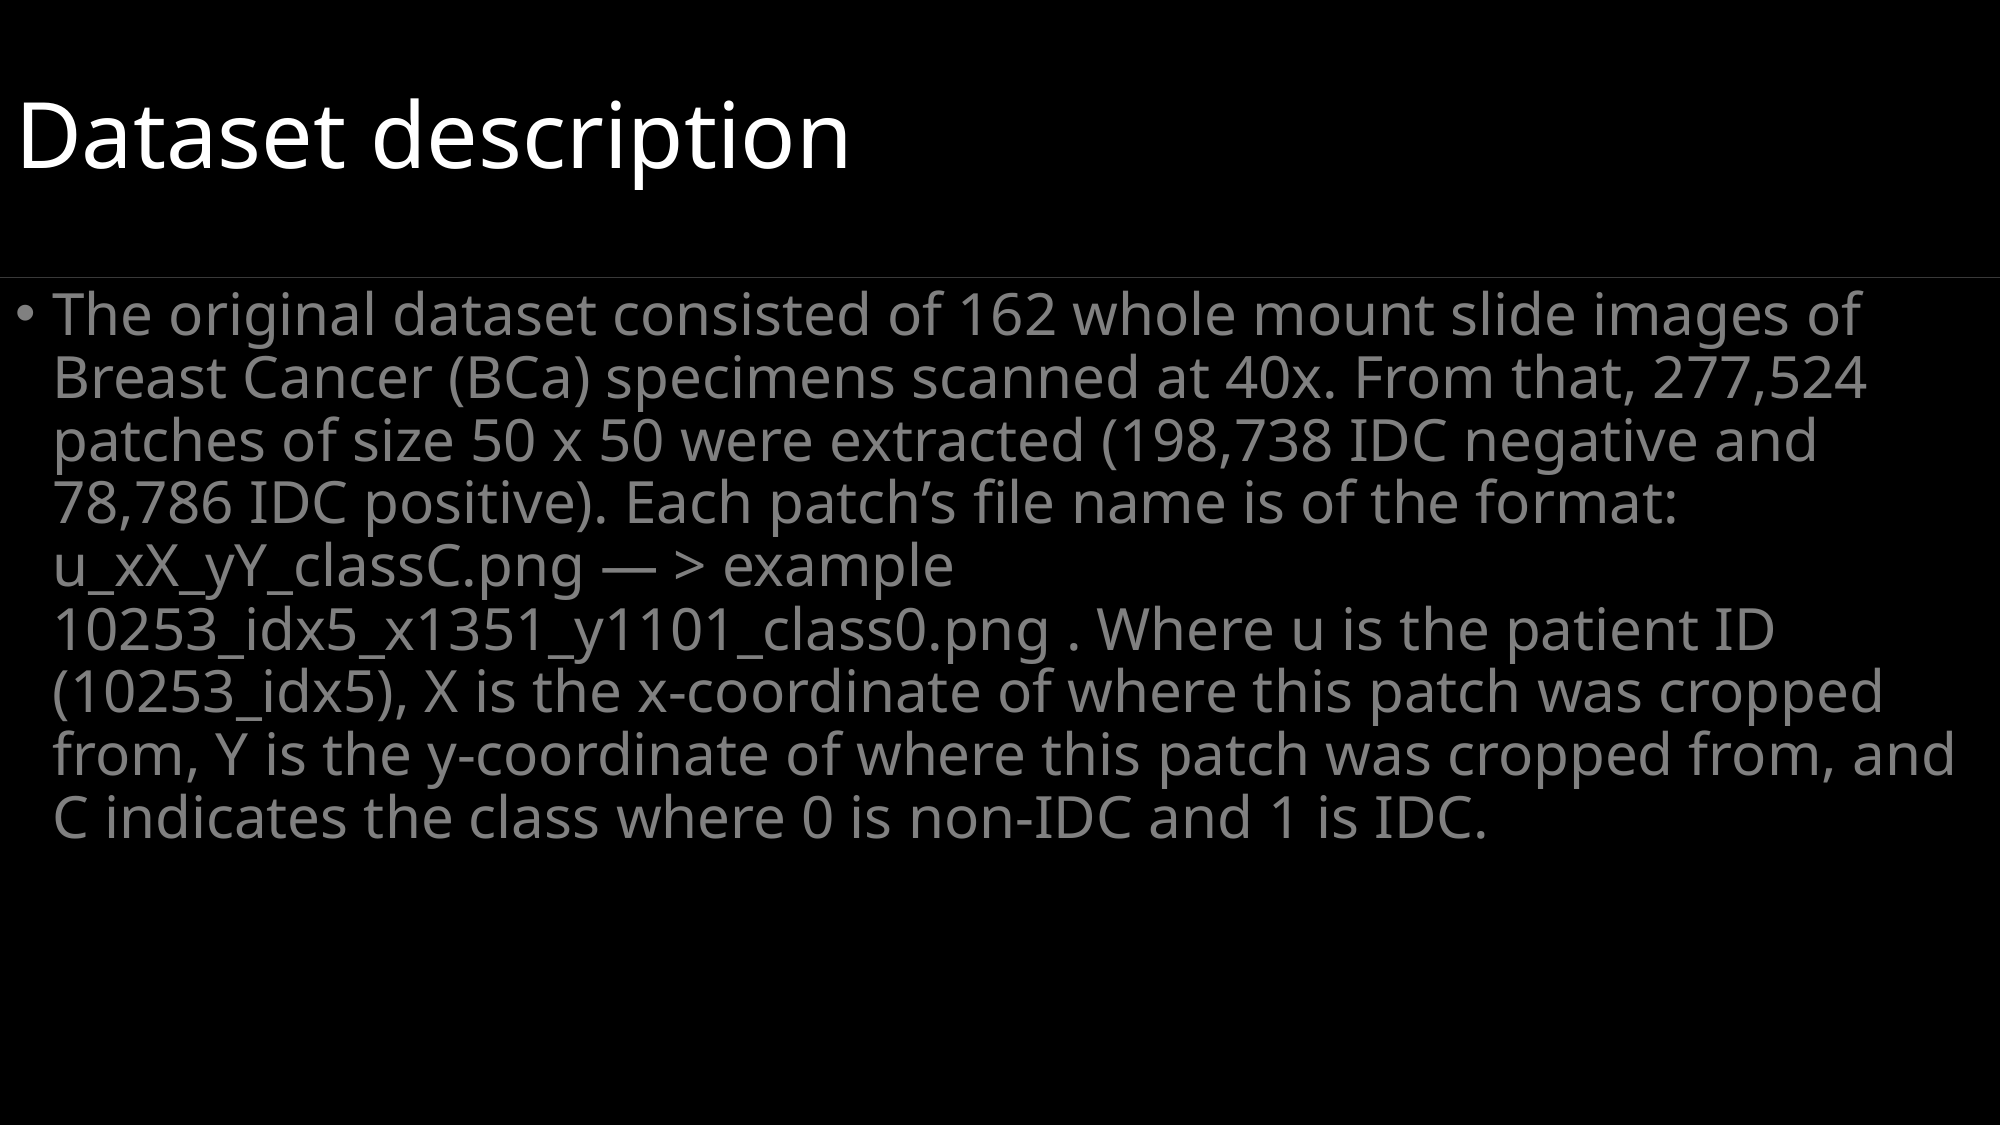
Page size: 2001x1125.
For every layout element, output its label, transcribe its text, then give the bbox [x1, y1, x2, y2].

list The original dataset consisted of 162 whole mount slide images of Breast Cancer (BCa) specimens scanned at 40x. From that, 277,524 patches of size 50 x 50 were extracted (198,738 IDC negative and 78,786 IDC positive). Each patch’s file name is of the format: u_xX_yY_classC.png — > example 10253_idx5_x1351_y1101_class0.png . Where u is the patient ID (10253_idx5), X is the x-coordinate of where this patch was cropped from, Y is the y-coordinate of where this patch was cropped from, and C indicates the class where 0 is non-IDC and 1 is IDC. [0, 277, 2000, 1125]
title Dataset description [0, 0, 2000, 277]
